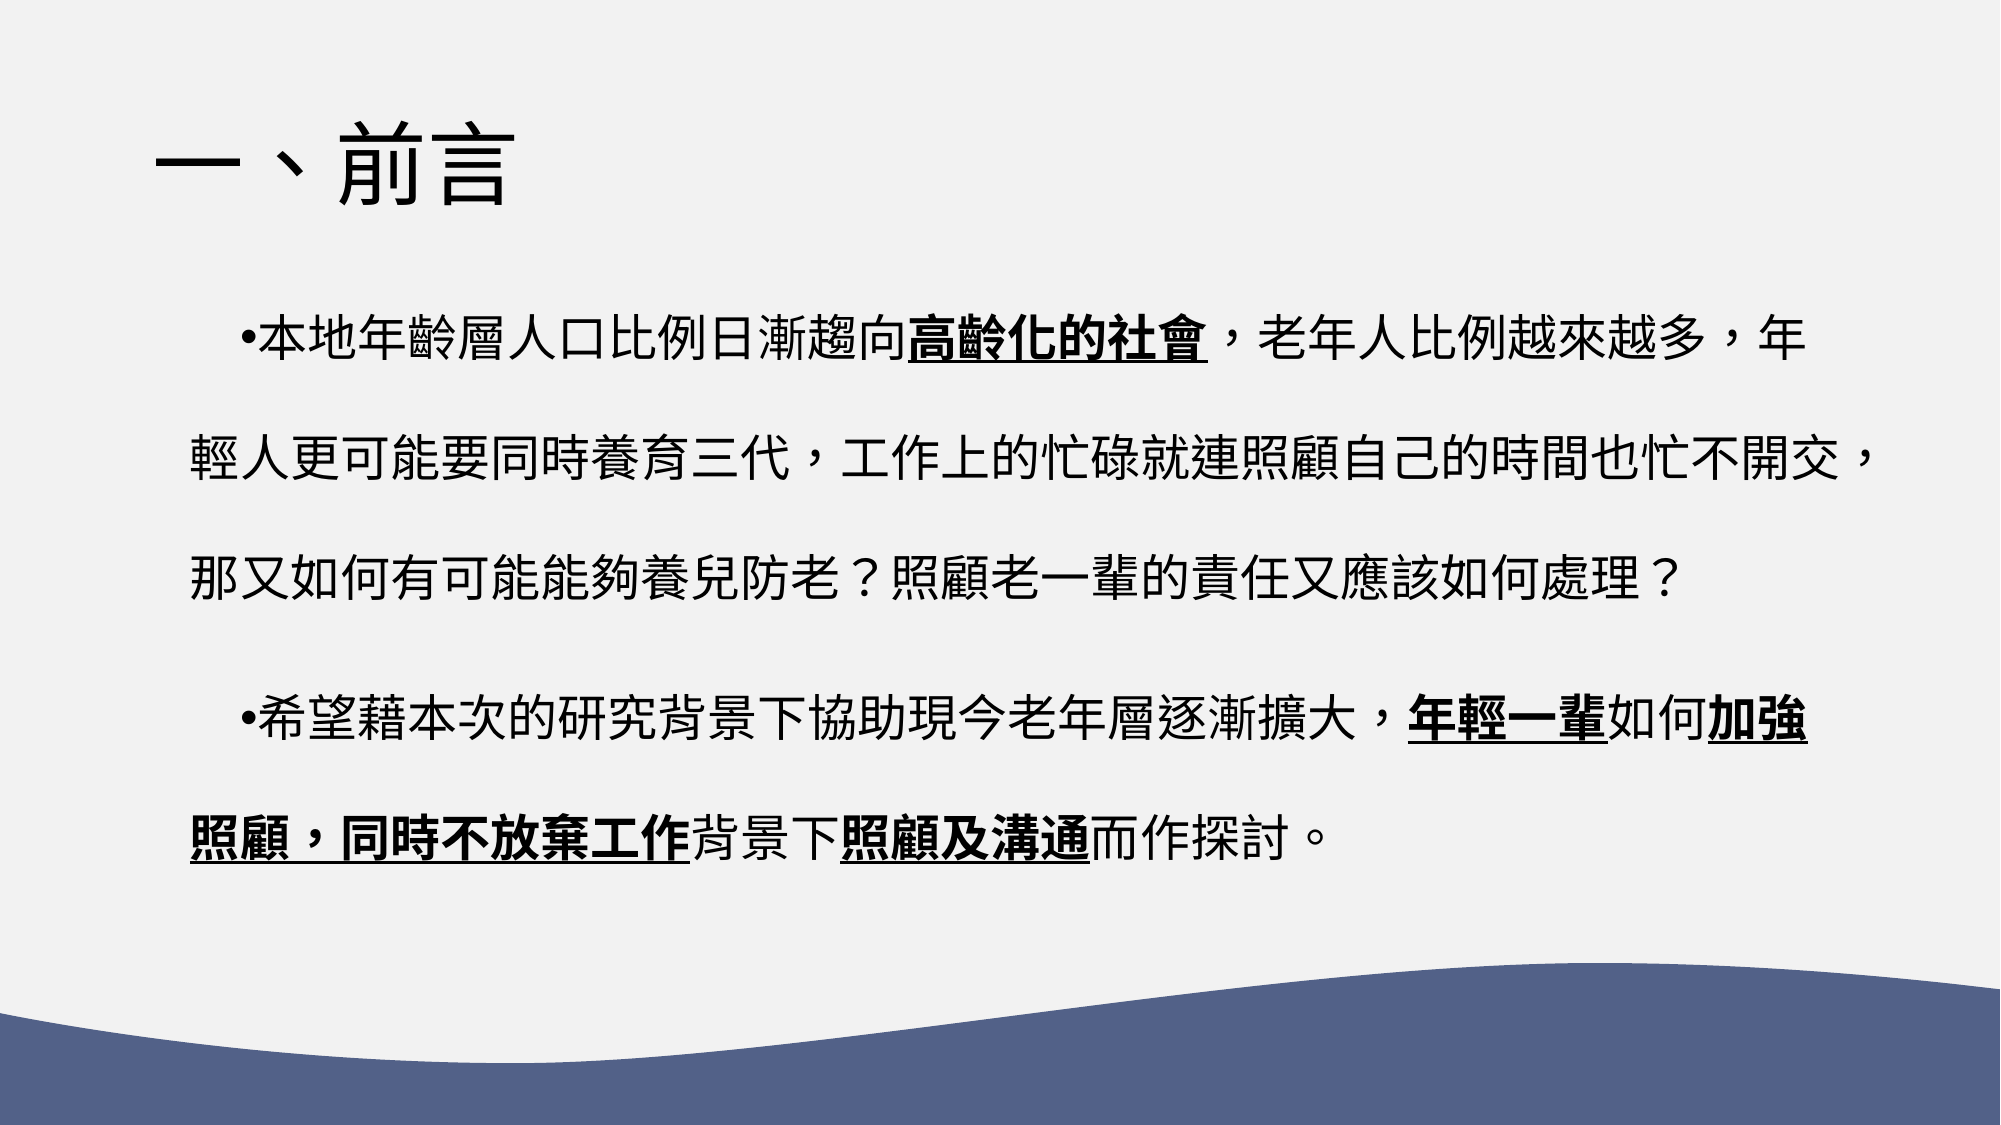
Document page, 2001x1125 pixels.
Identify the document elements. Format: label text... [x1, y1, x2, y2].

title 一、前言 [137, 59, 1863, 238]
text_box [0, 964, 2000, 1125]
list 本地年齡層人口比例日漸趨向高齡化的社會，老年人比例越來越多，年輕人更可能要同時養育三代，工作上的忙碌就連照顧自己的時間也忙不開交，那又如何有可能能夠養兒防老？照顧老一輩的責任又應該如何處理？ 希望藉本次的研究背景下協助現今老年層逐漸擴大，年輕一輩如何加強照顧，同時不放棄工作背景下照顧及溝通而作探討。 [137, 238, 1863, 964]
